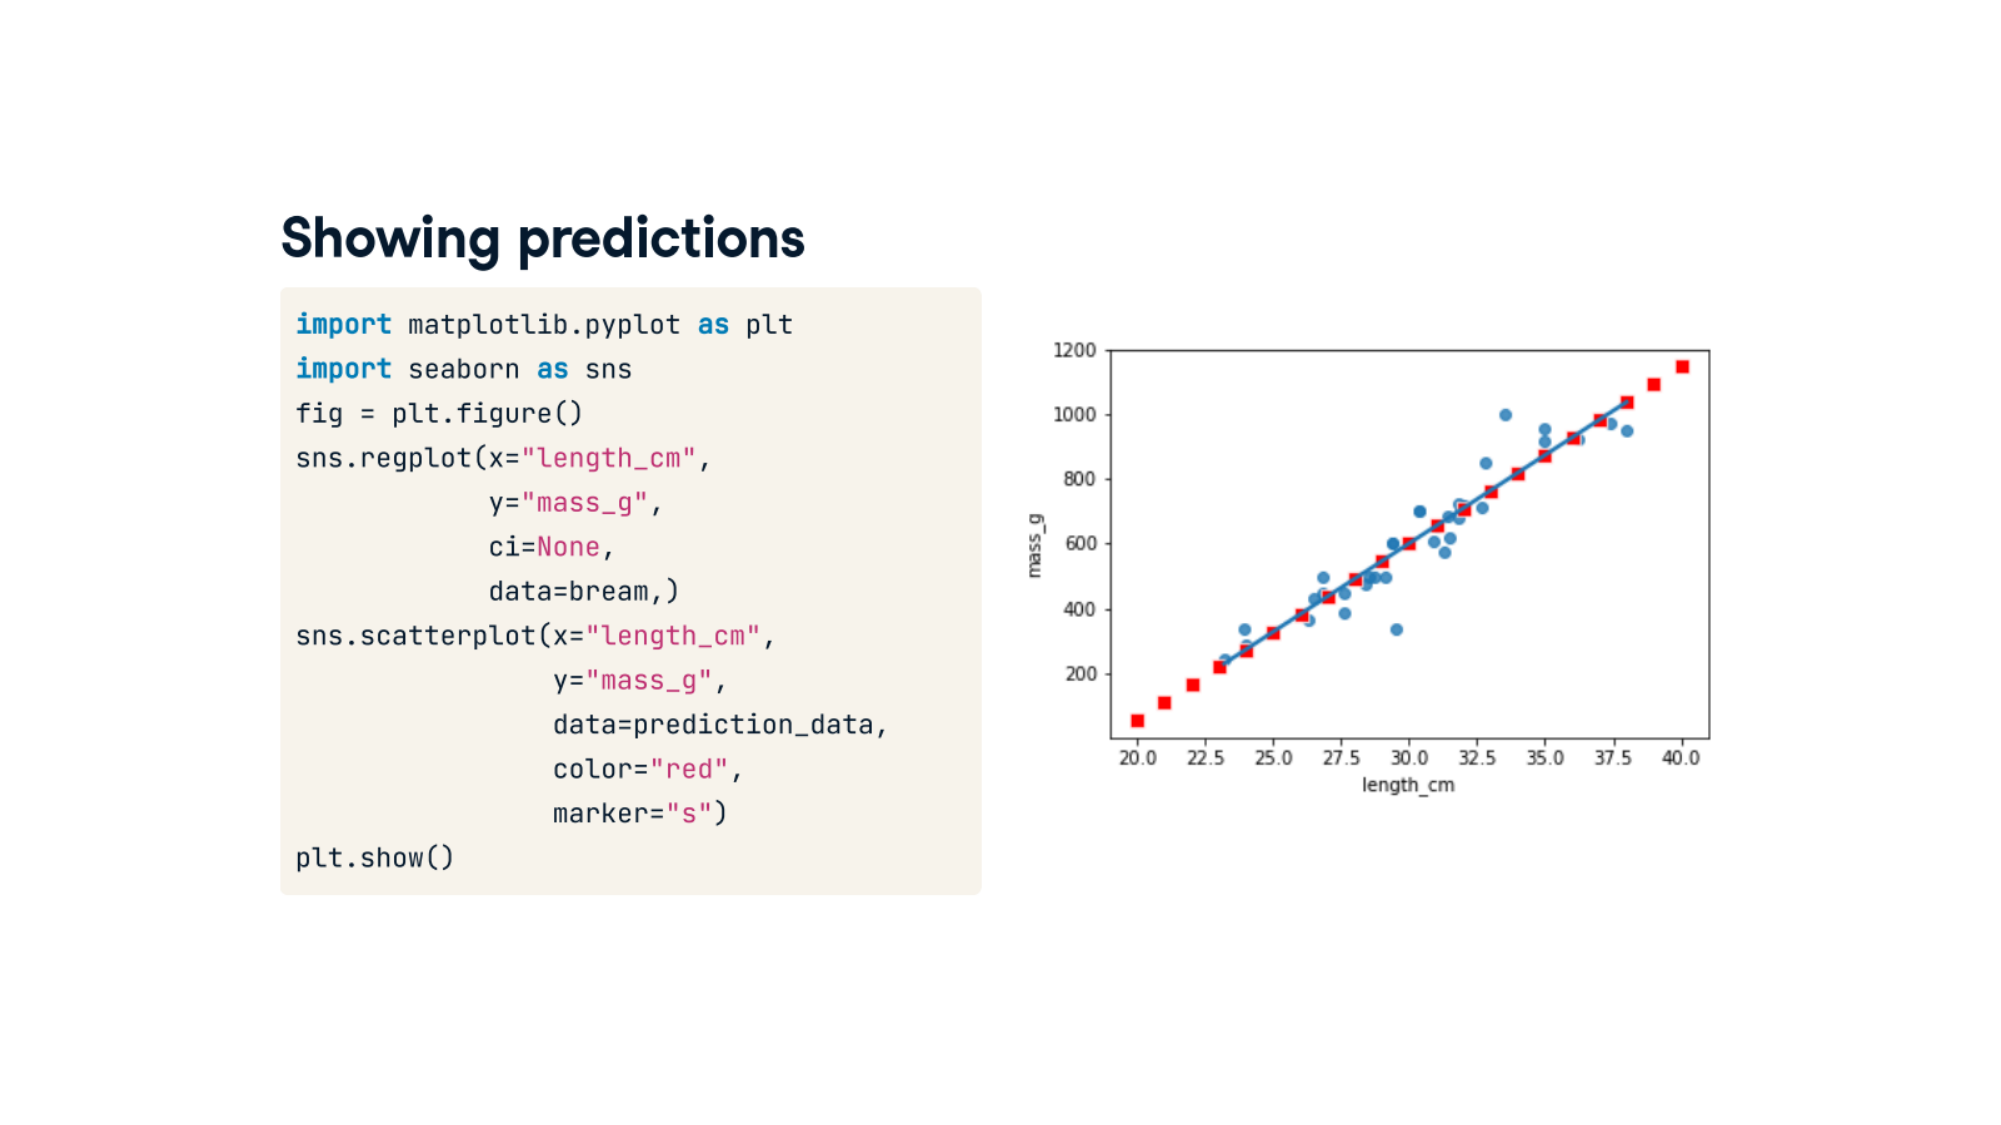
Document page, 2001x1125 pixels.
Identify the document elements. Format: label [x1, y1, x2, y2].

picture [267, 201, 1732, 924]
